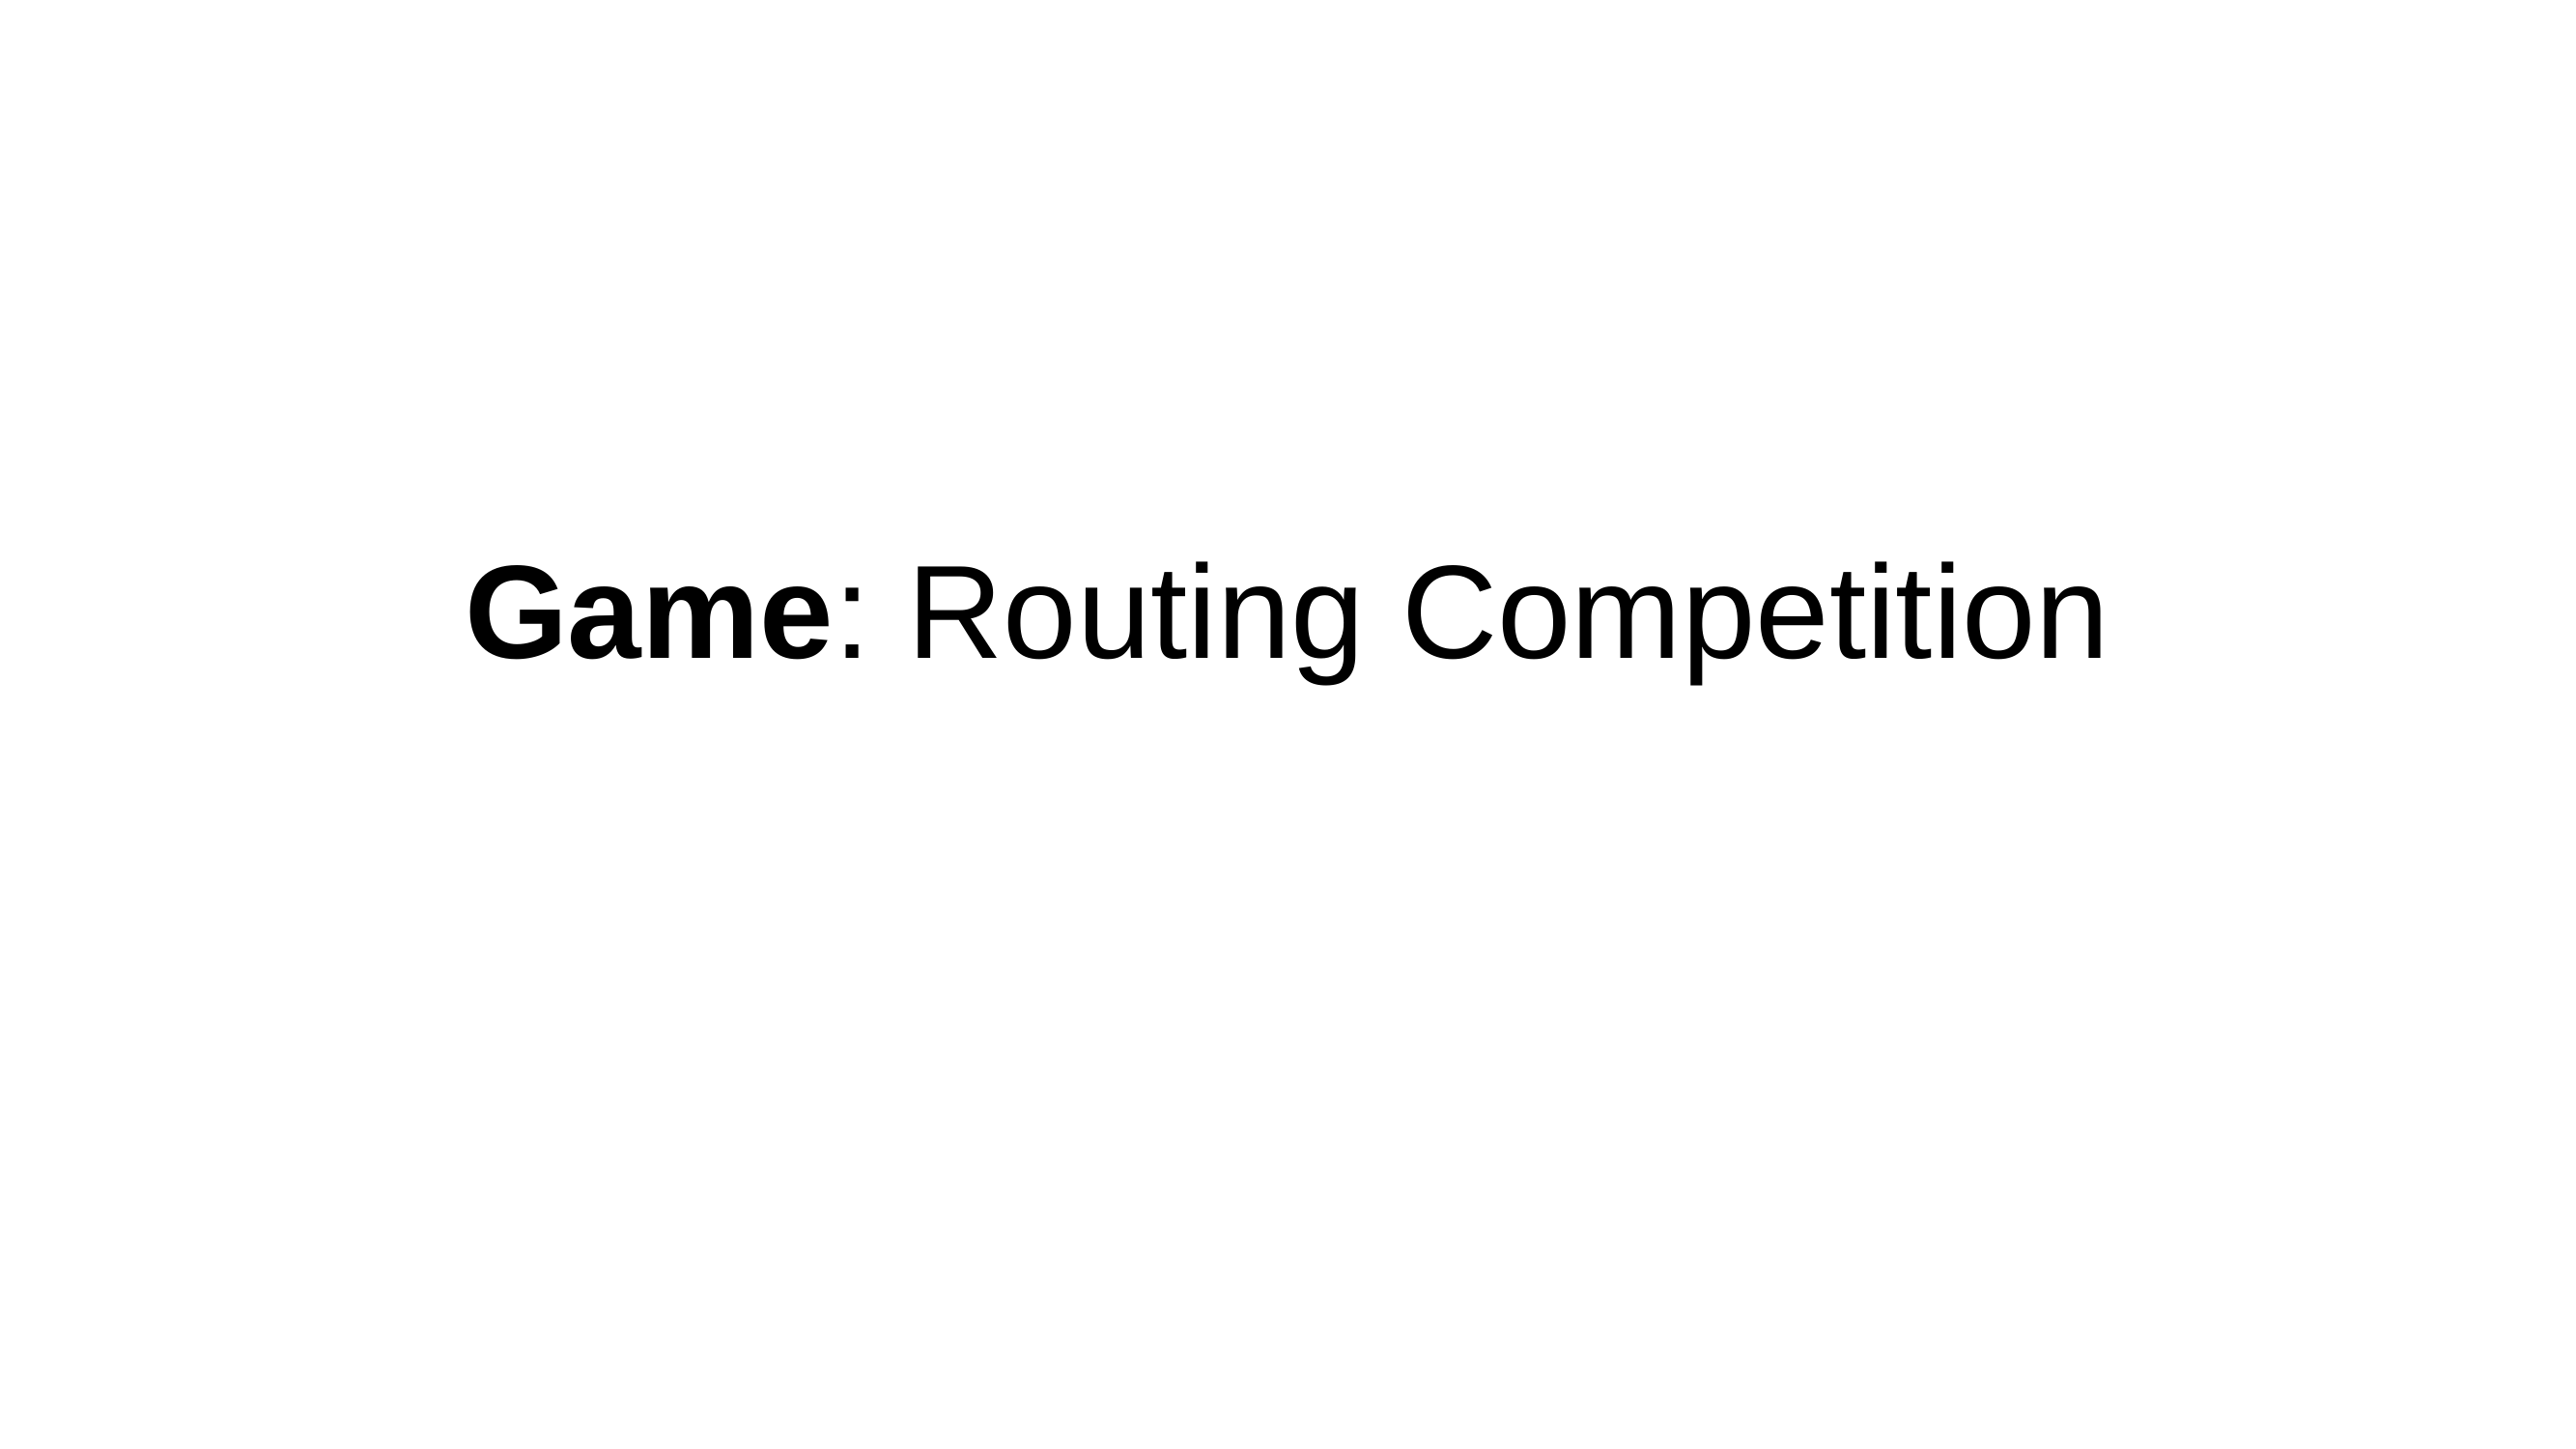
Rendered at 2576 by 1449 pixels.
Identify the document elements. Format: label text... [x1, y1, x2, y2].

title Game: Routing Competition [192, 449, 2384, 761]
